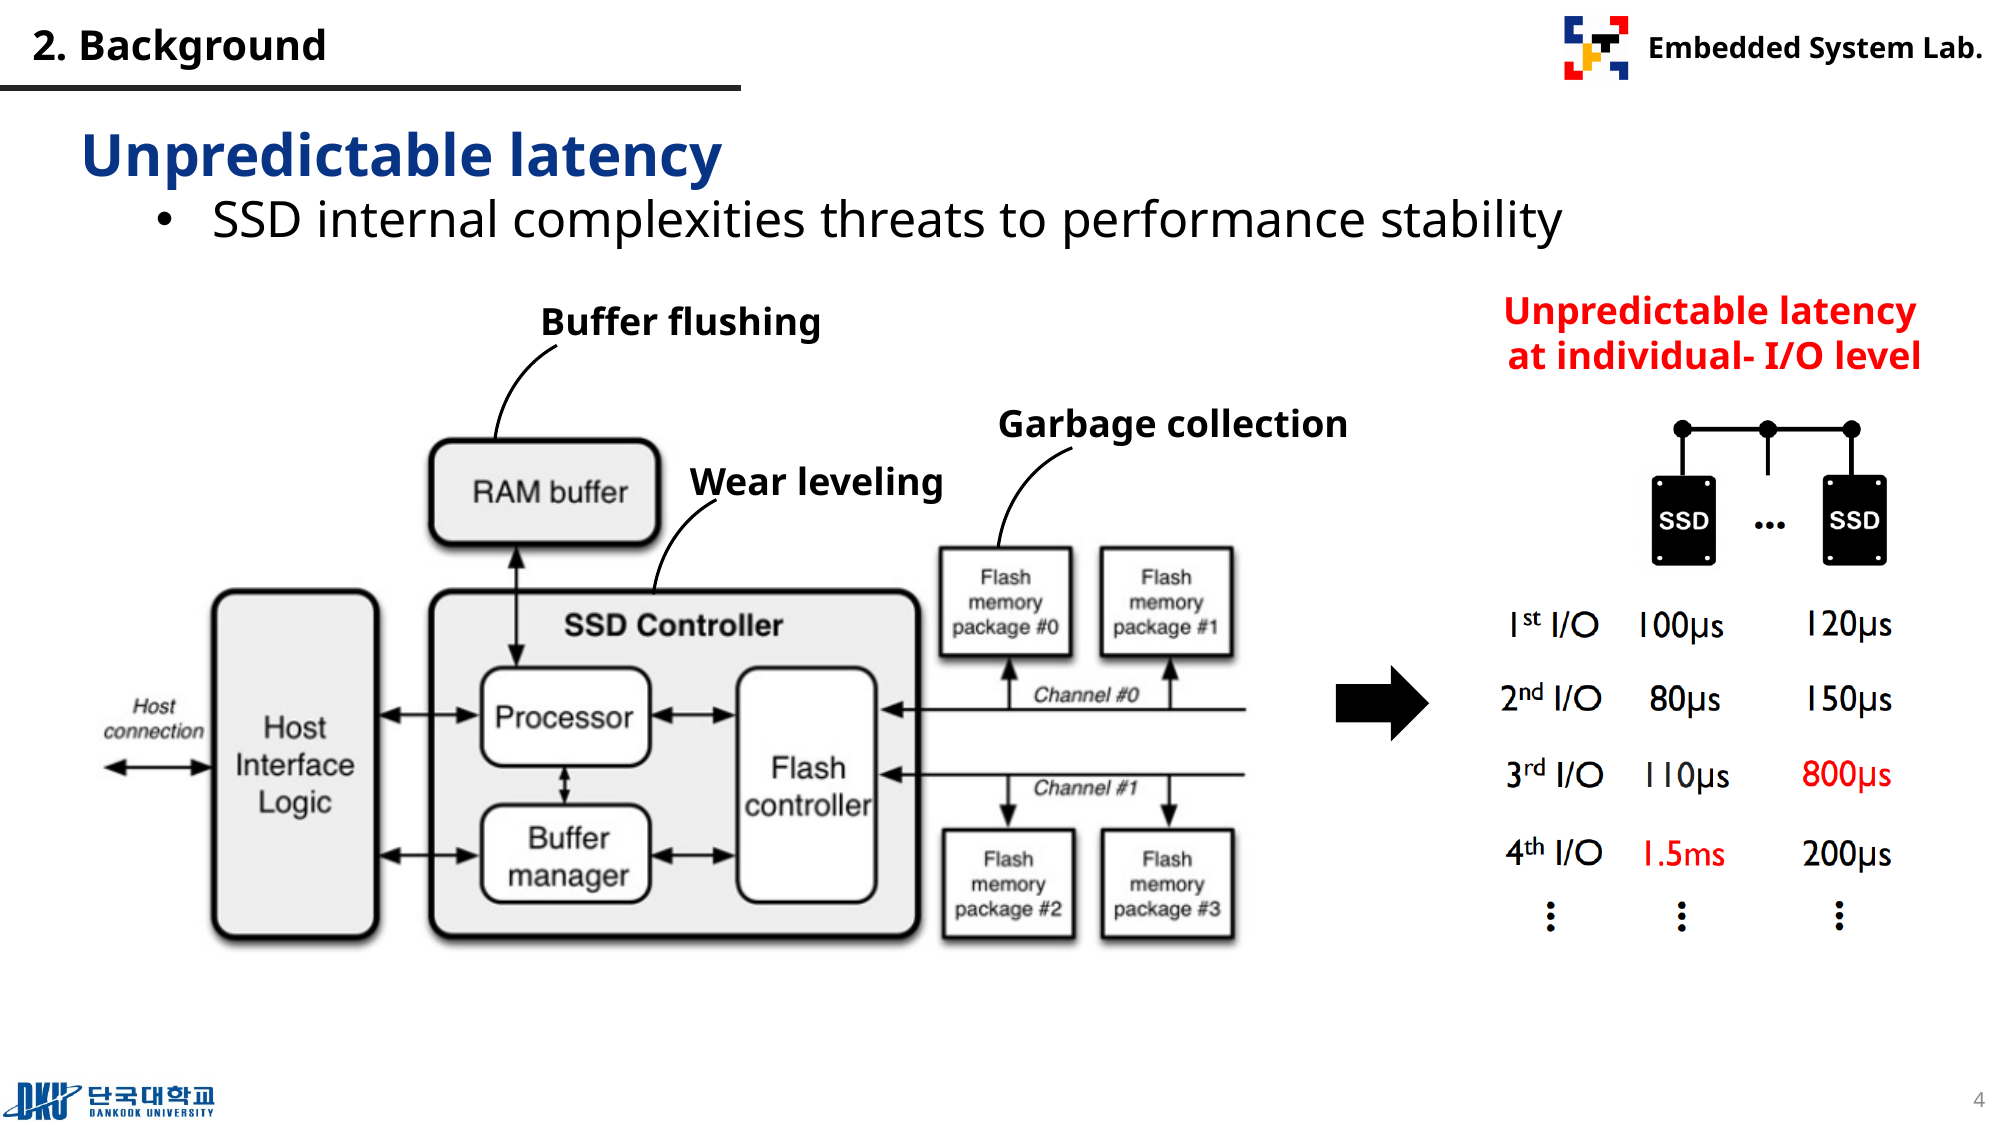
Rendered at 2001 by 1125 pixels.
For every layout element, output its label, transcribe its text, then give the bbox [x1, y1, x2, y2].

text_box Garbage collection [983, 392, 1382, 453]
picture [0, 1076, 217, 1125]
title 2. Background [17, 17, 1474, 78]
picture [1563, 15, 1629, 81]
picture [97, 409, 1253, 954]
text_box Unpredictable latency at individual- I/O level [1456, 279, 1974, 385]
slide_number 4 [1550, 1076, 2000, 1125]
text_box Unpredictable latency SSD internal complexities threats to performance stability [66, 110, 1934, 256]
text_box [501, 351, 585, 409]
picture [1473, 409, 1913, 948]
text_box [1334, 662, 1431, 744]
text_box Buffer flushing [525, 290, 924, 351]
